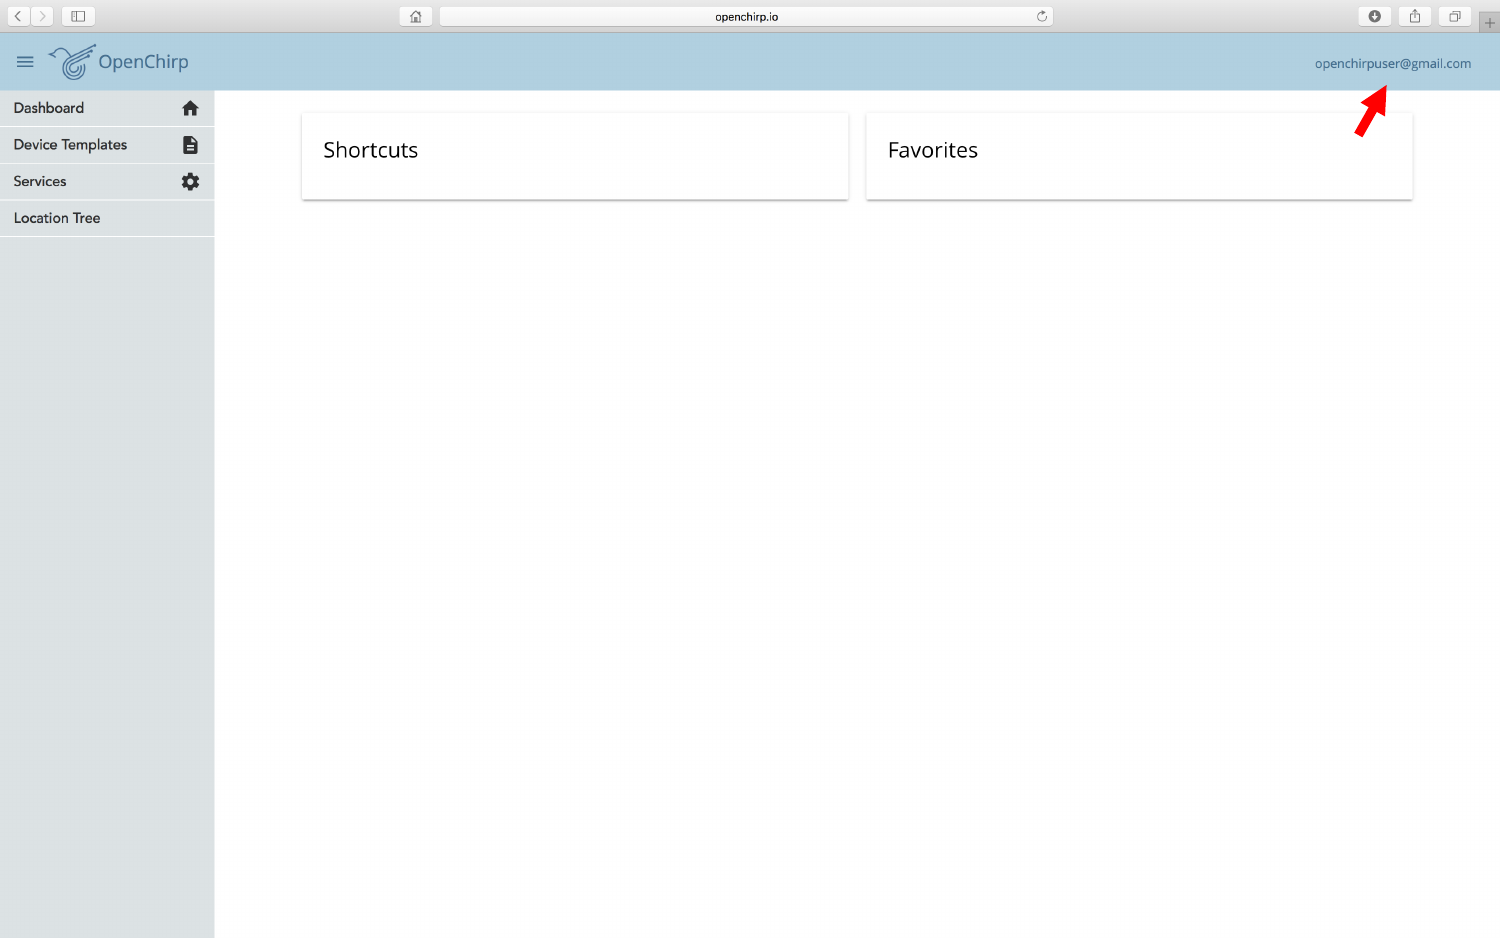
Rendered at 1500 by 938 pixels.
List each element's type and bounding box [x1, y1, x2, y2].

text_box [1358, 84, 1387, 135]
picture [0, 0, 1500, 938]
